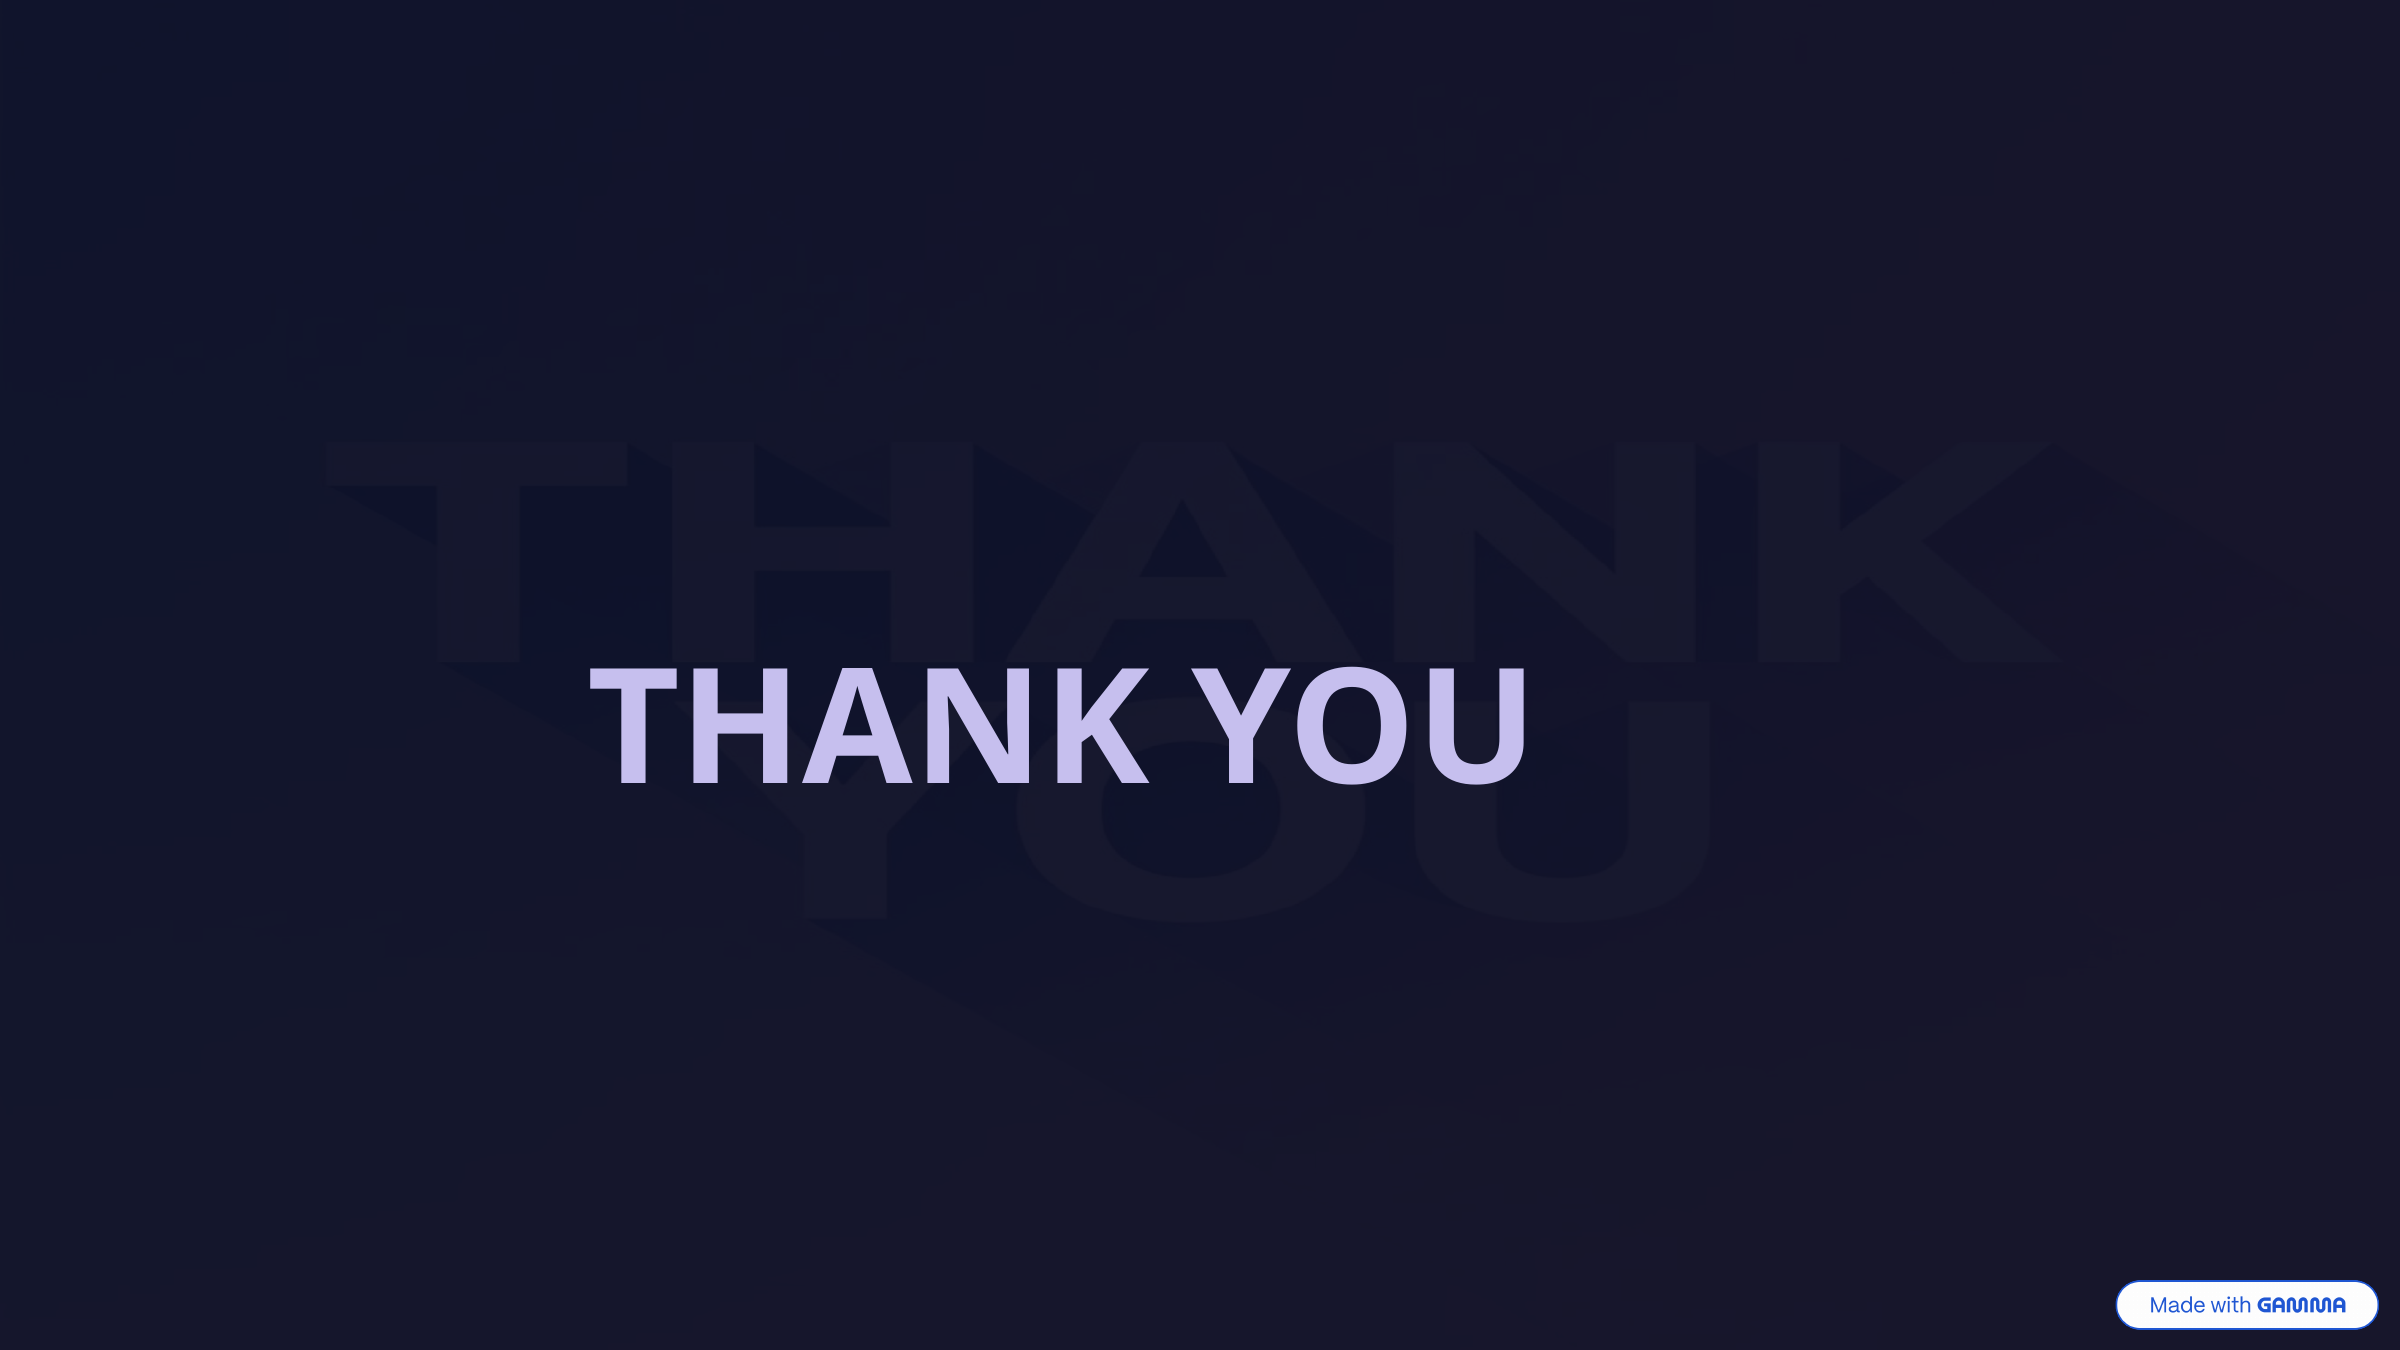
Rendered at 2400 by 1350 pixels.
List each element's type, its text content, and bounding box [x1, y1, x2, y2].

text_box THANK YOU [587, 575, 2209, 869]
picture [2106, 1271, 2389, 1339]
